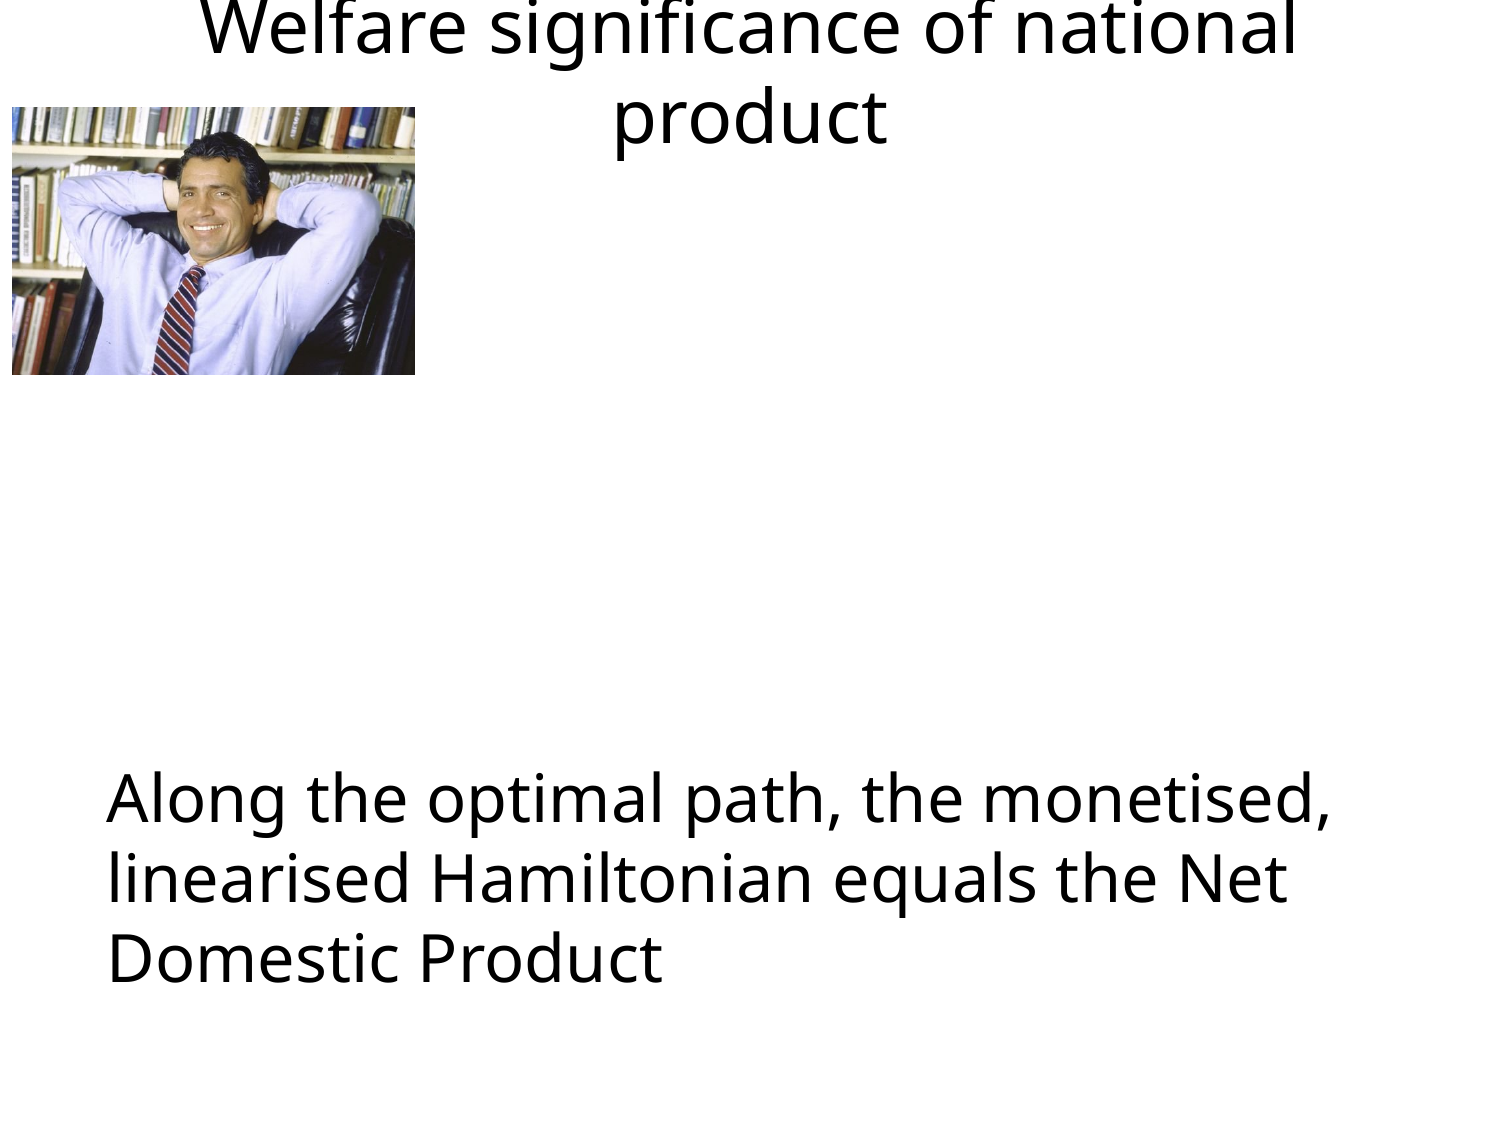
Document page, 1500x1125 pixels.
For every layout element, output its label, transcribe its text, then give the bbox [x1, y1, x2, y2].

title Welfare significance of national product [93, 20, 1407, 118]
picture [12, 107, 415, 376]
